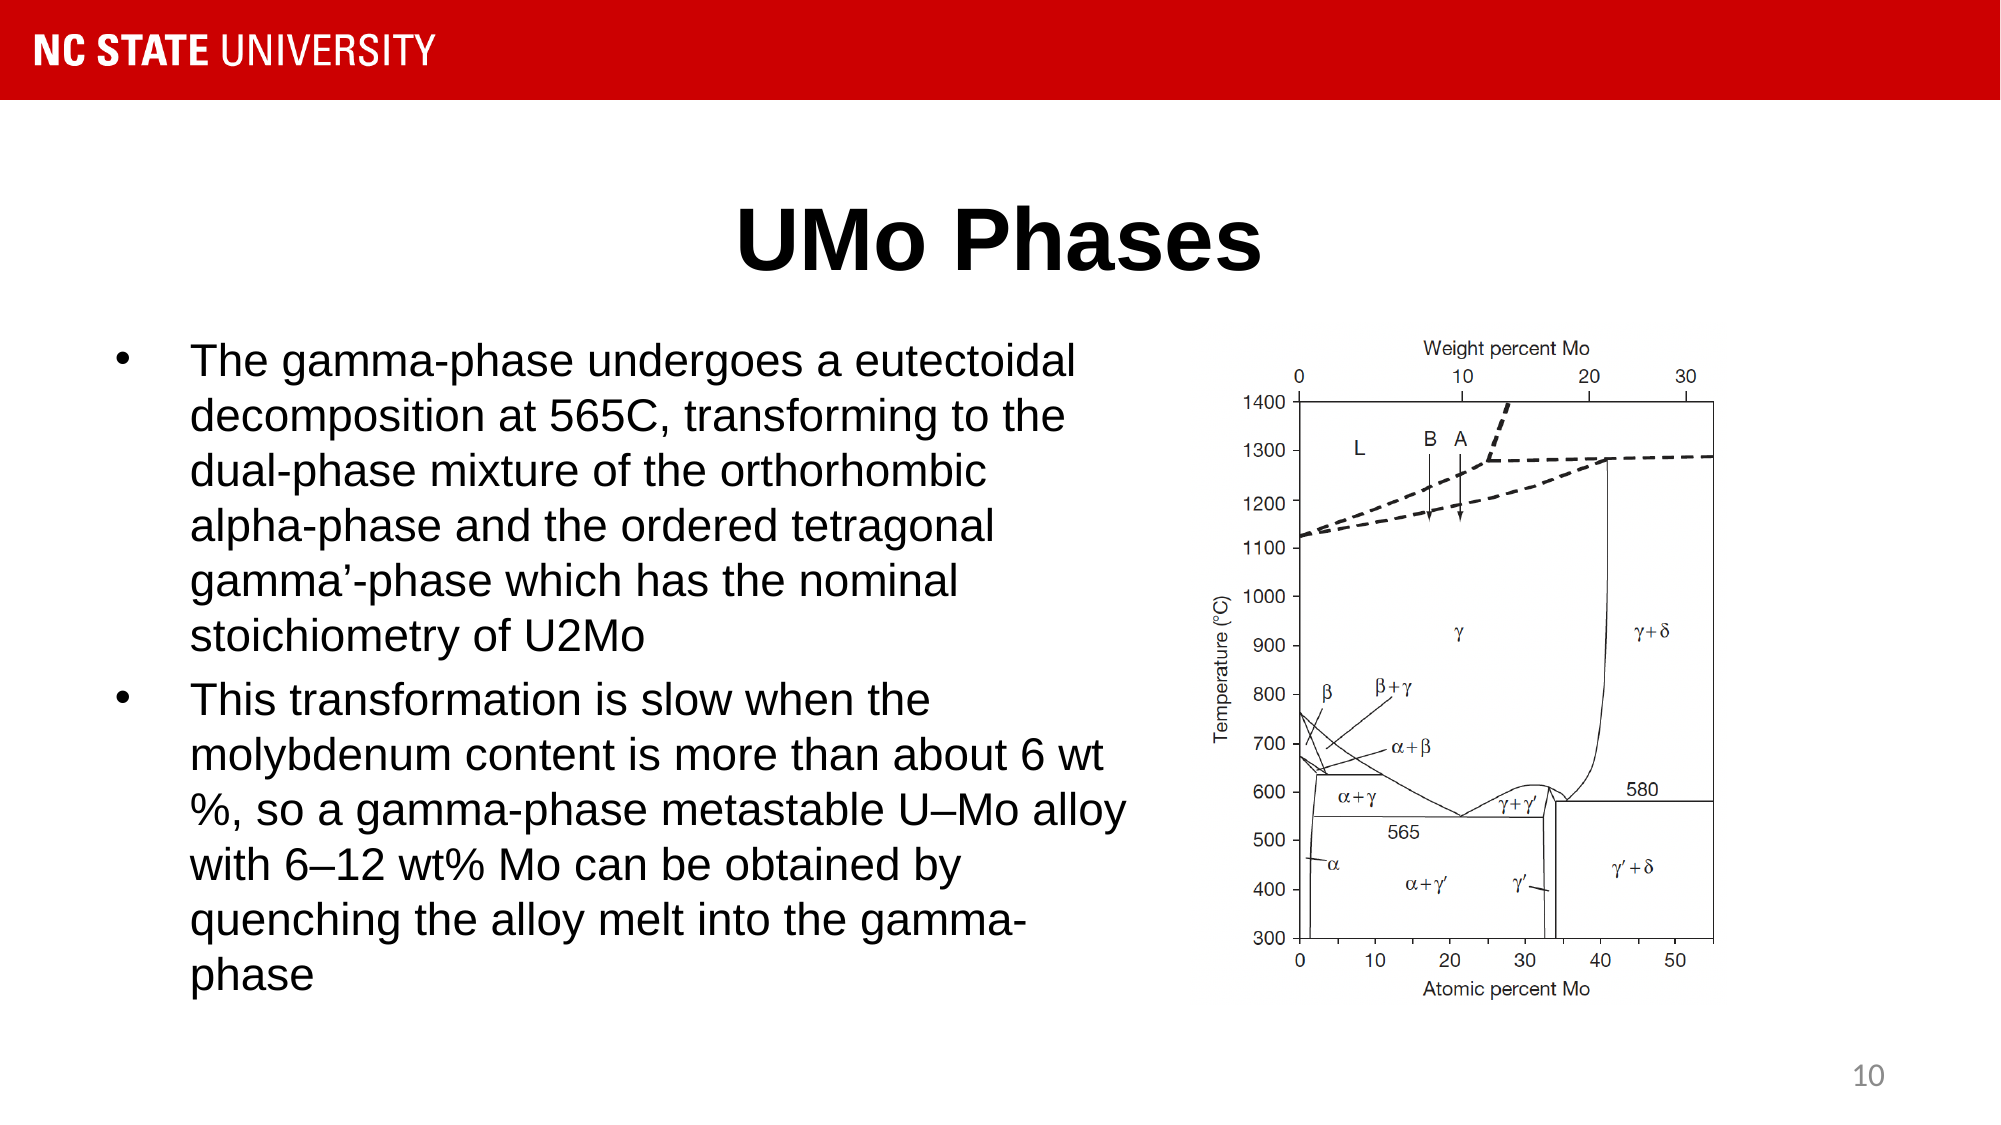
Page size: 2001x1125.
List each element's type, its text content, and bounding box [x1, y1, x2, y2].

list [1190, 322, 1727, 1006]
picture [0, 0, 2001, 100]
list The gamma-phase undergoes a eutectoidal decomposition at 565C, transforming to the dual-phase mixture of the orthorhombic alpha-phase and the ordered tetragonal gamma’-phase which has the nominal stoichiometry of U2Mo This transformation is slow when the molybdenum content is more than about 6 wt%, so a gamma-phase metastable U–Mo alloy with 6–12 wt% Mo can be obtained by quenching the alloy melt into the gamma-phase [99, 322, 1143, 1005]
slide_number 10 [1433, 1042, 1900, 1103]
title UMo Phases [99, 147, 1900, 323]
